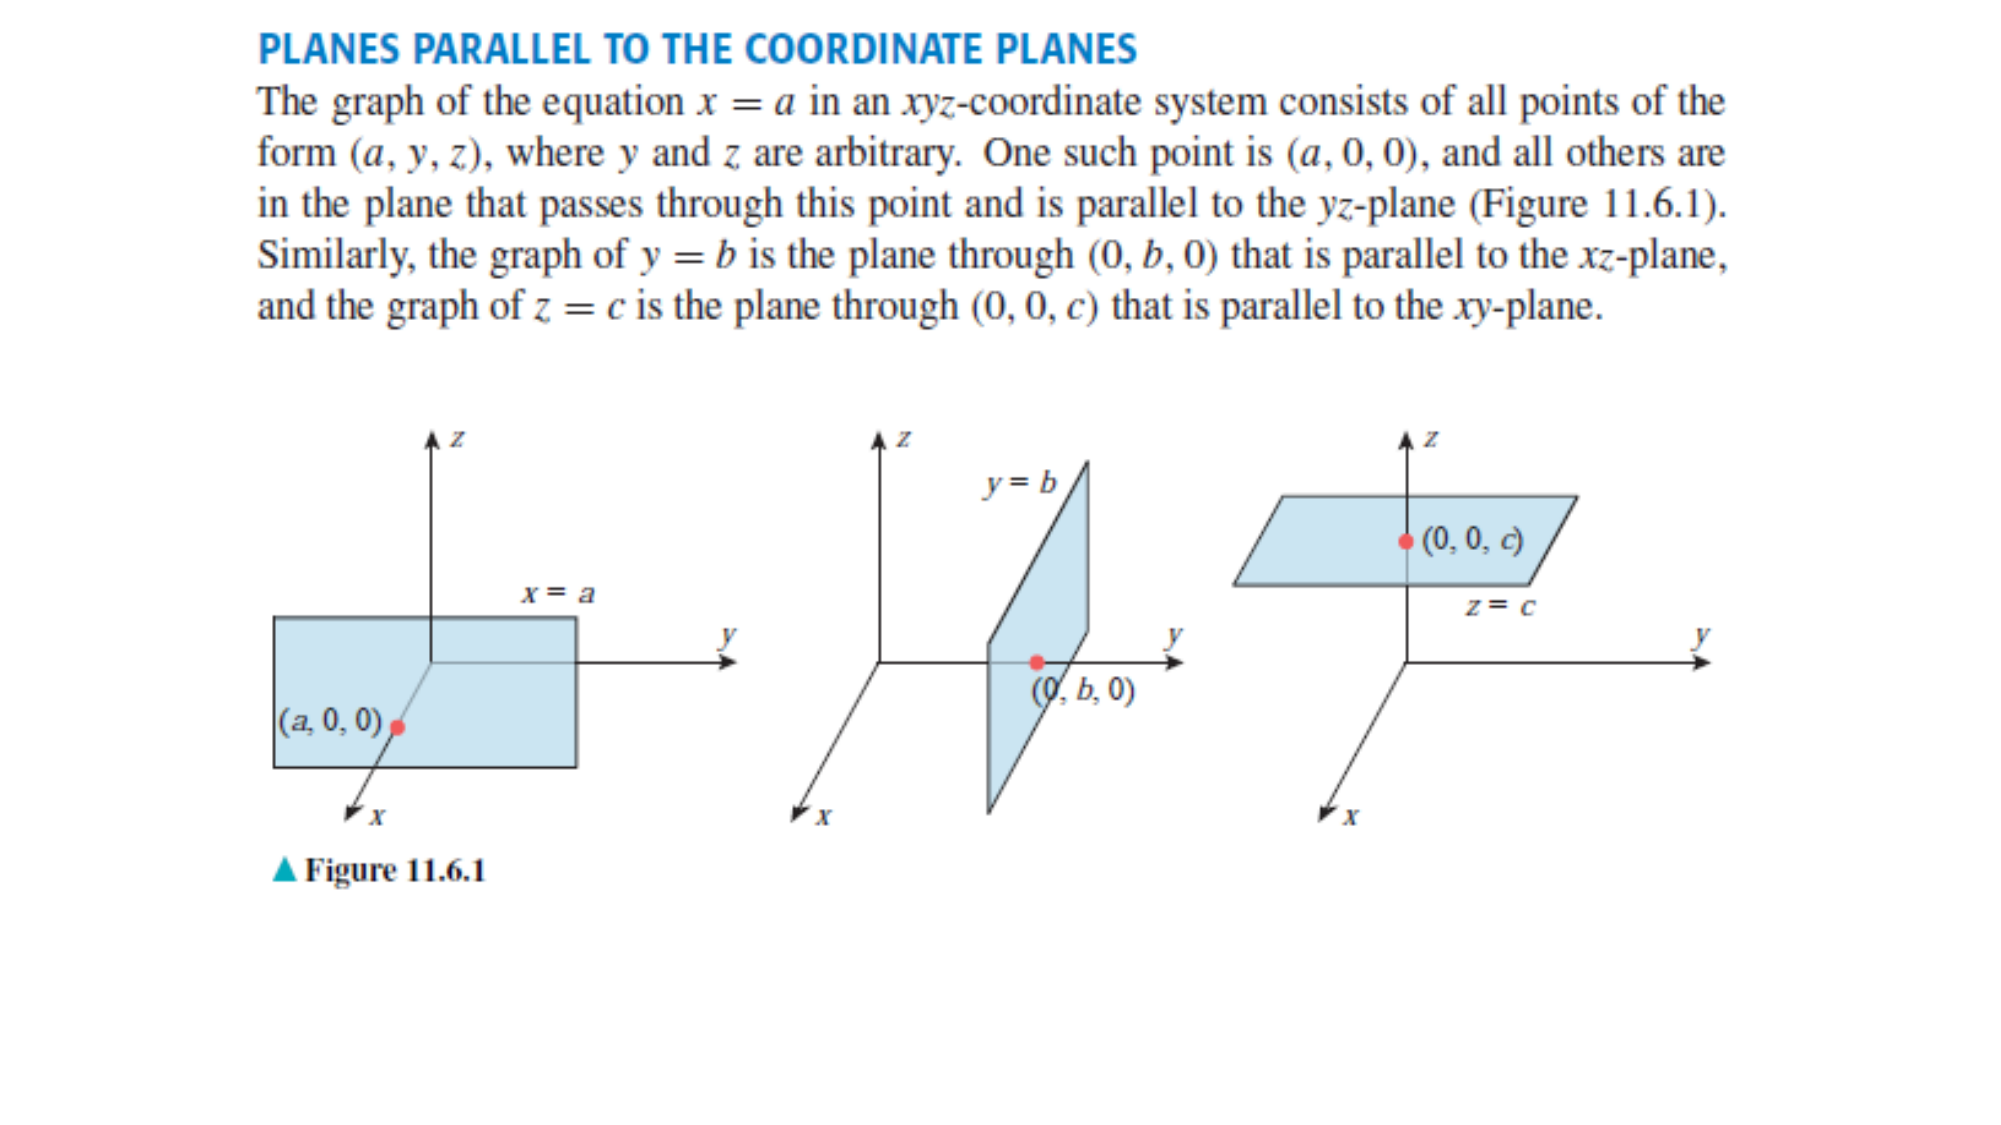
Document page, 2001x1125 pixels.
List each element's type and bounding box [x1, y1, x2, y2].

picture [249, 21, 1751, 901]
